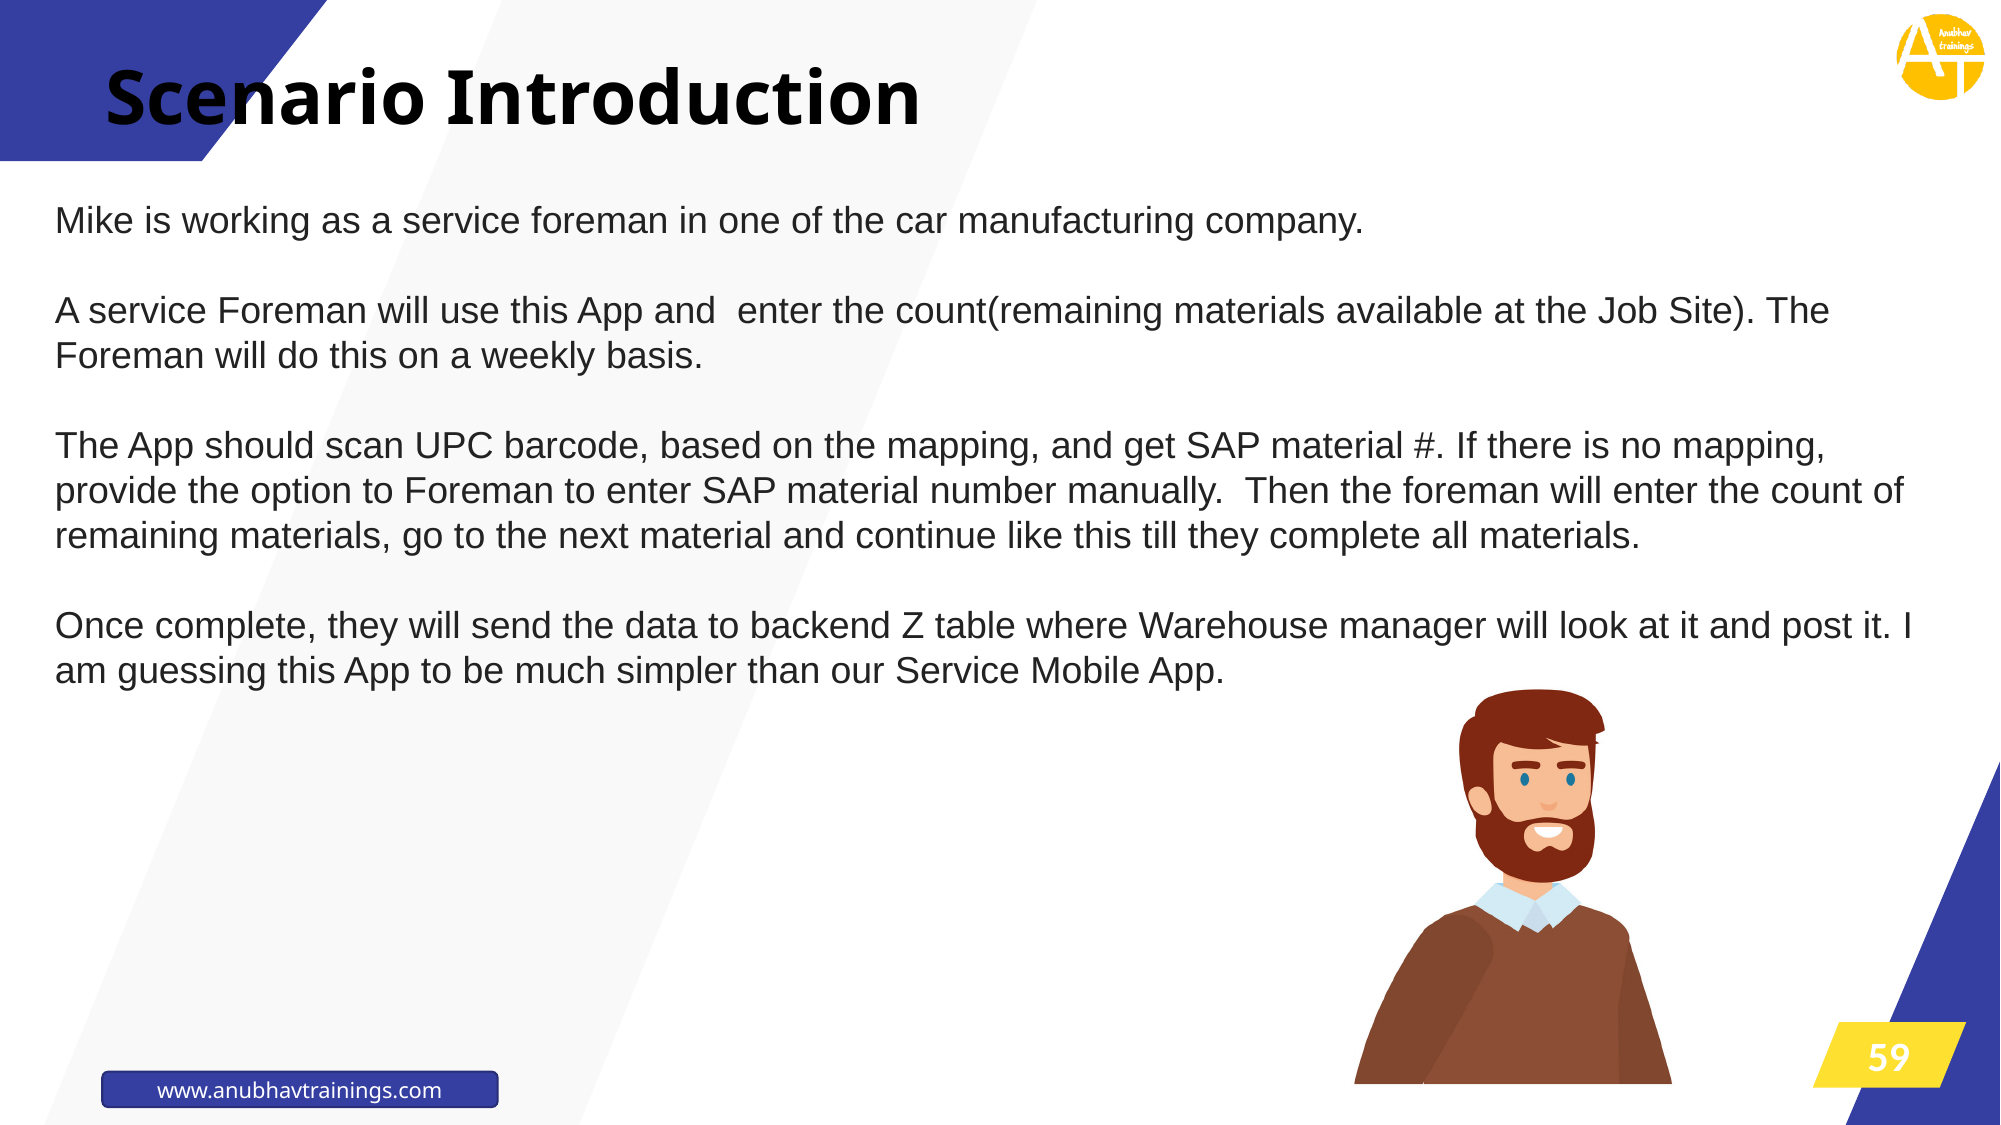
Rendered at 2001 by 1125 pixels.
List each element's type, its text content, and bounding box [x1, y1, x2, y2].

picture [1888, 8, 1989, 107]
text_box [0, 0, 329, 163]
title Scenario Introduction [90, 31, 1848, 148]
picture [1344, 684, 1683, 1091]
slide_number 59 [1847, 1024, 1931, 1086]
text_box Mike is working as a service foreman in one of the car manufacturing company. A service Foreman will use this App and enter the count(remaining materials available at the Job Site). The Foreman will do this on a weekly basis. The App should scan UPC barcode, based on the mapping, and get SAP material #. If there is no mapping, provide the option to Foreman to enter SAP material number manually. Then the foreman will enter the count of remaining materials, go to the next material and continue like this till they complete all materials. Once complete, they will send the data to backend Z table where Warehouse manager will look at it and post it. I am guessing this App to be much simpler than our Service Mobile App. [40, 188, 1939, 698]
text_box www.anubhavtrainings.com [101, 1070, 499, 1109]
